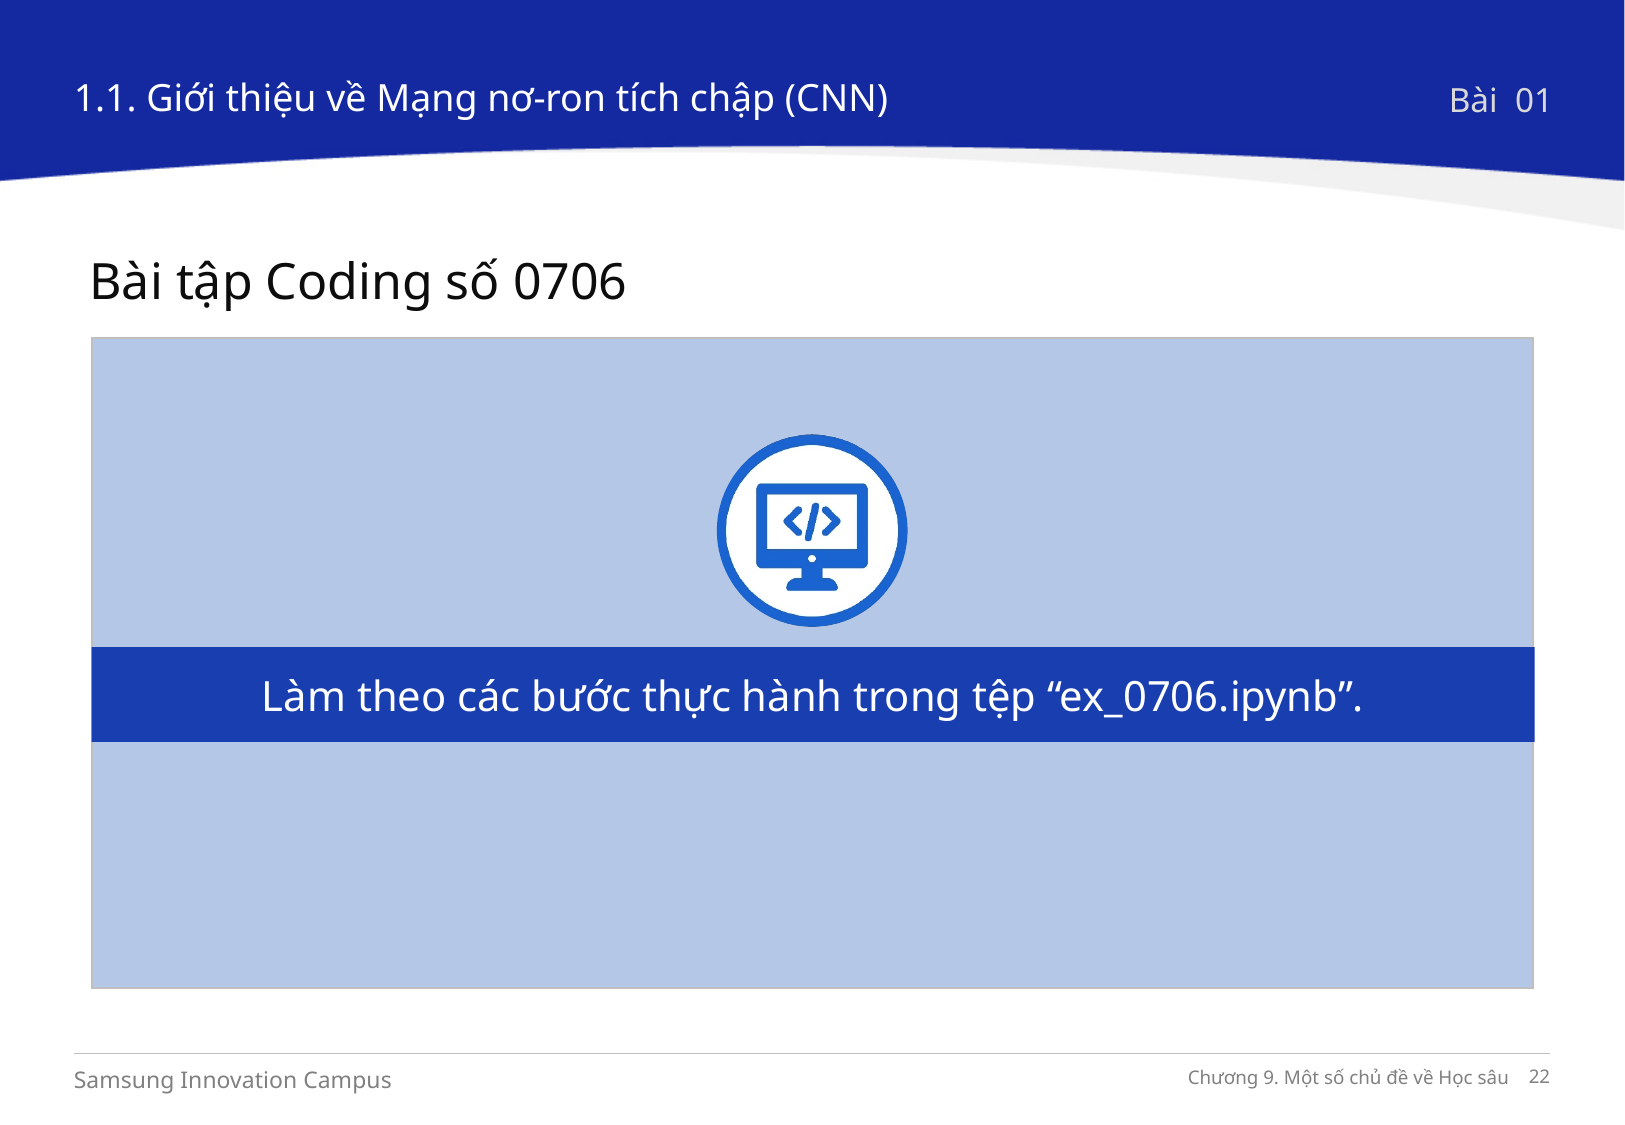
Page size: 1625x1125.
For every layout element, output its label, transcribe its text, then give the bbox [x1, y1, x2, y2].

picture [0, 0, 1625, 1125]
text_box Bài tập Coding số 0706 [89, 249, 1534, 311]
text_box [73, 73, 1554, 120]
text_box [91, 338, 1535, 988]
